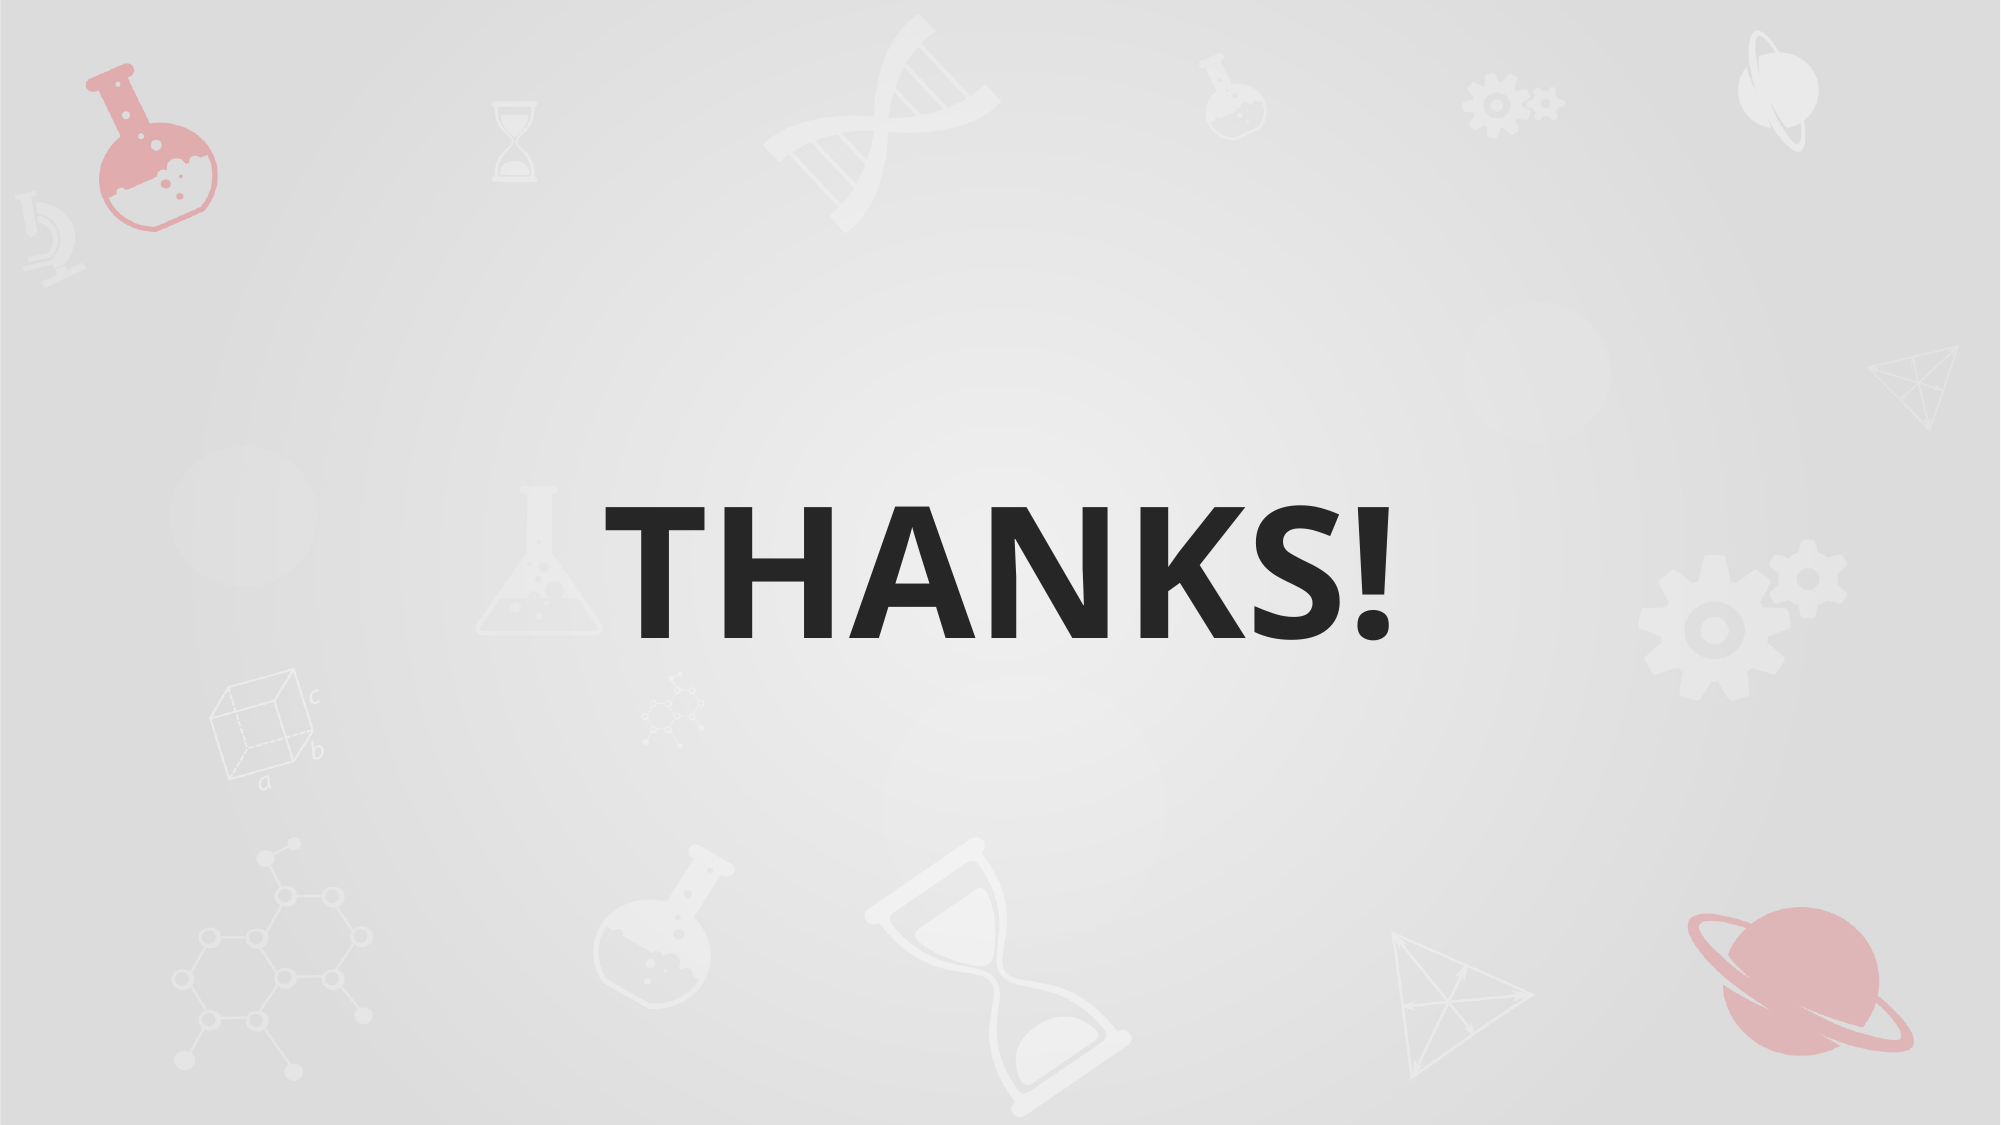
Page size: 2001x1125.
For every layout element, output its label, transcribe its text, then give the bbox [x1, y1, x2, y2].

picture [0, 0, 2001, 1125]
list THANKS! [570, 468, 1433, 689]
